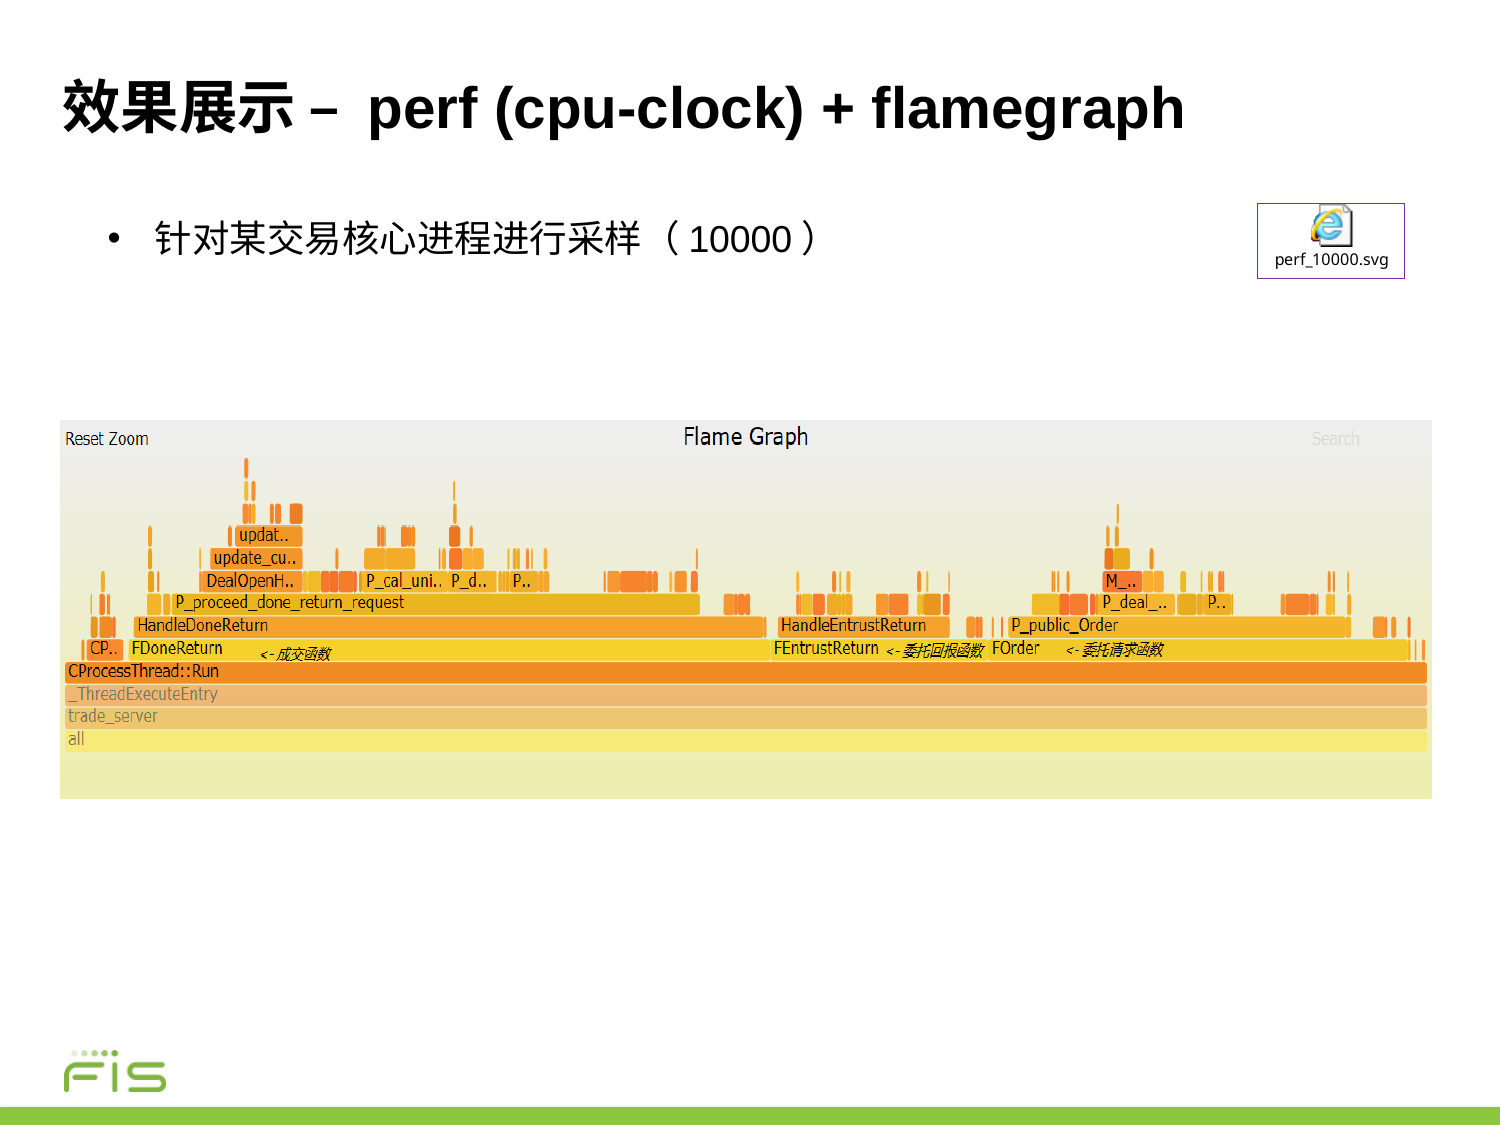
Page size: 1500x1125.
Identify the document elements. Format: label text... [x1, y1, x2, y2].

text_box 针对某交易核心进程进行采样（10000） [92, 208, 1252, 268]
picture [64, 1050, 166, 1092]
title 效果展示 – perf (cpu-clock) + flamegraph [62, 83, 1435, 256]
picture [60, 420, 1433, 799]
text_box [1257, 203, 1405, 279]
